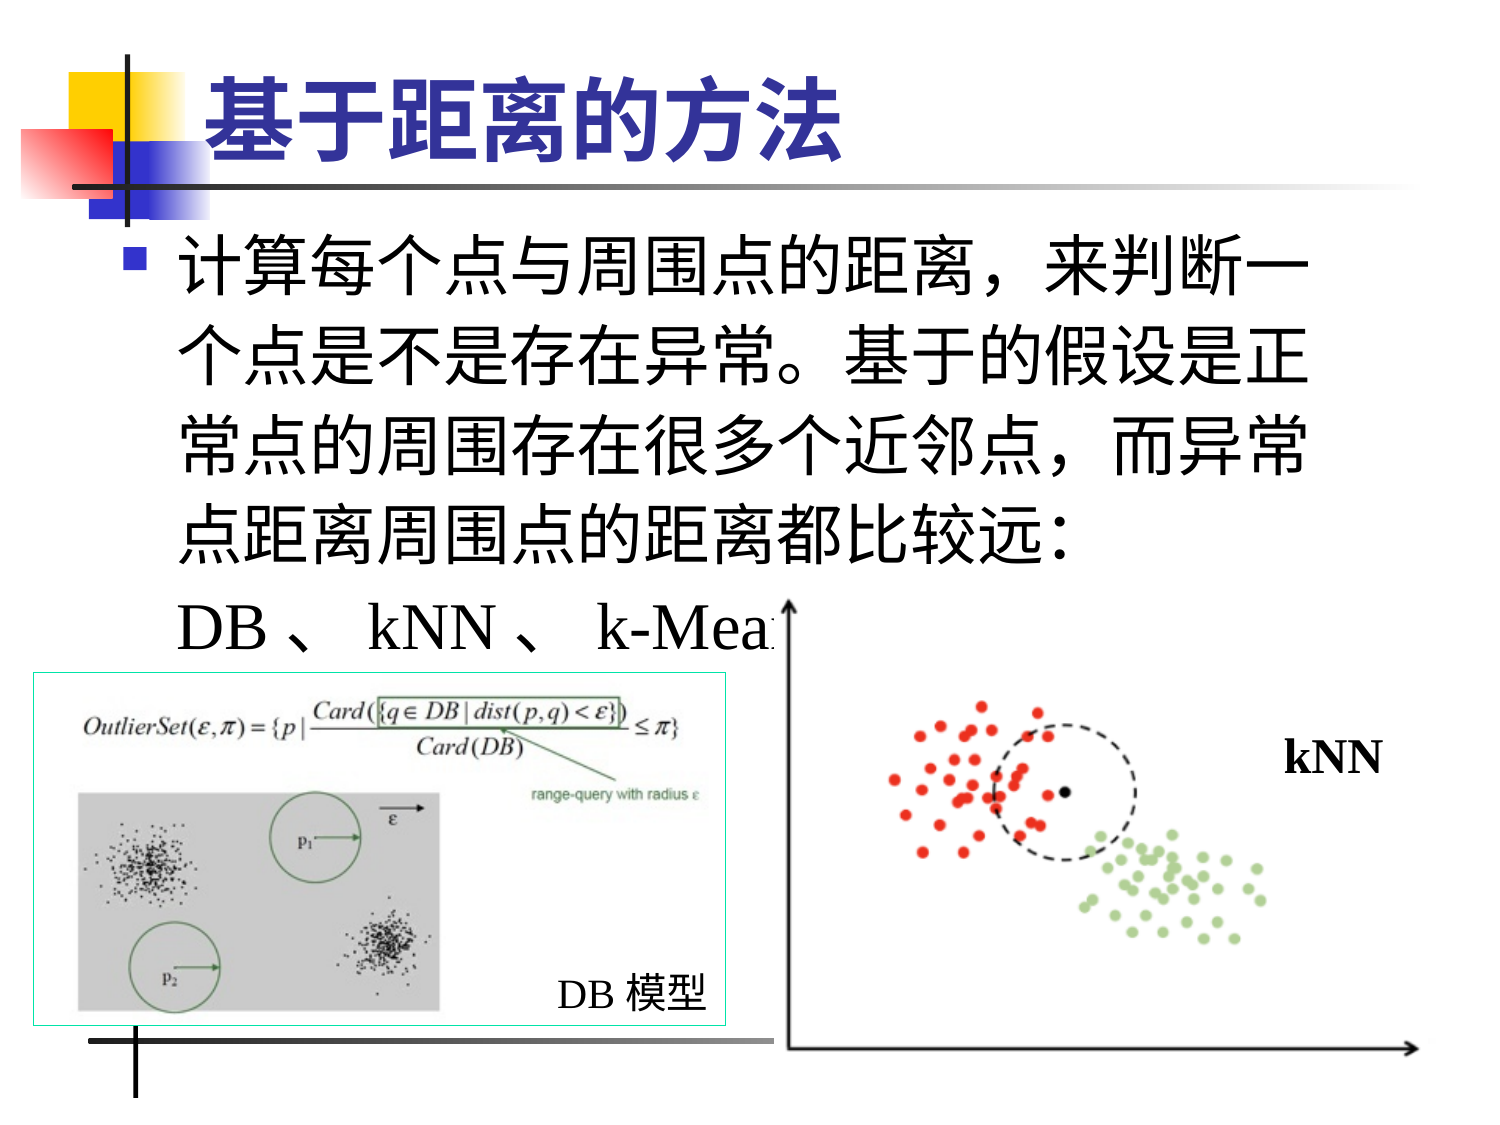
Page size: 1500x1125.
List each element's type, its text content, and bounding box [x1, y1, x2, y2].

list 计算每个点与周围点的距离，来判断一个点是不是存在异常。基于的假设是正常点的周围存在很多个近邻点，而异常点距离周围点的距离都比较远：DB、kNN、k-Means等 [104, 206, 1381, 883]
title 基于距离的方法 [188, 23, 1468, 181]
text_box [32, 672, 726, 1026]
picture [774, 591, 1429, 1060]
